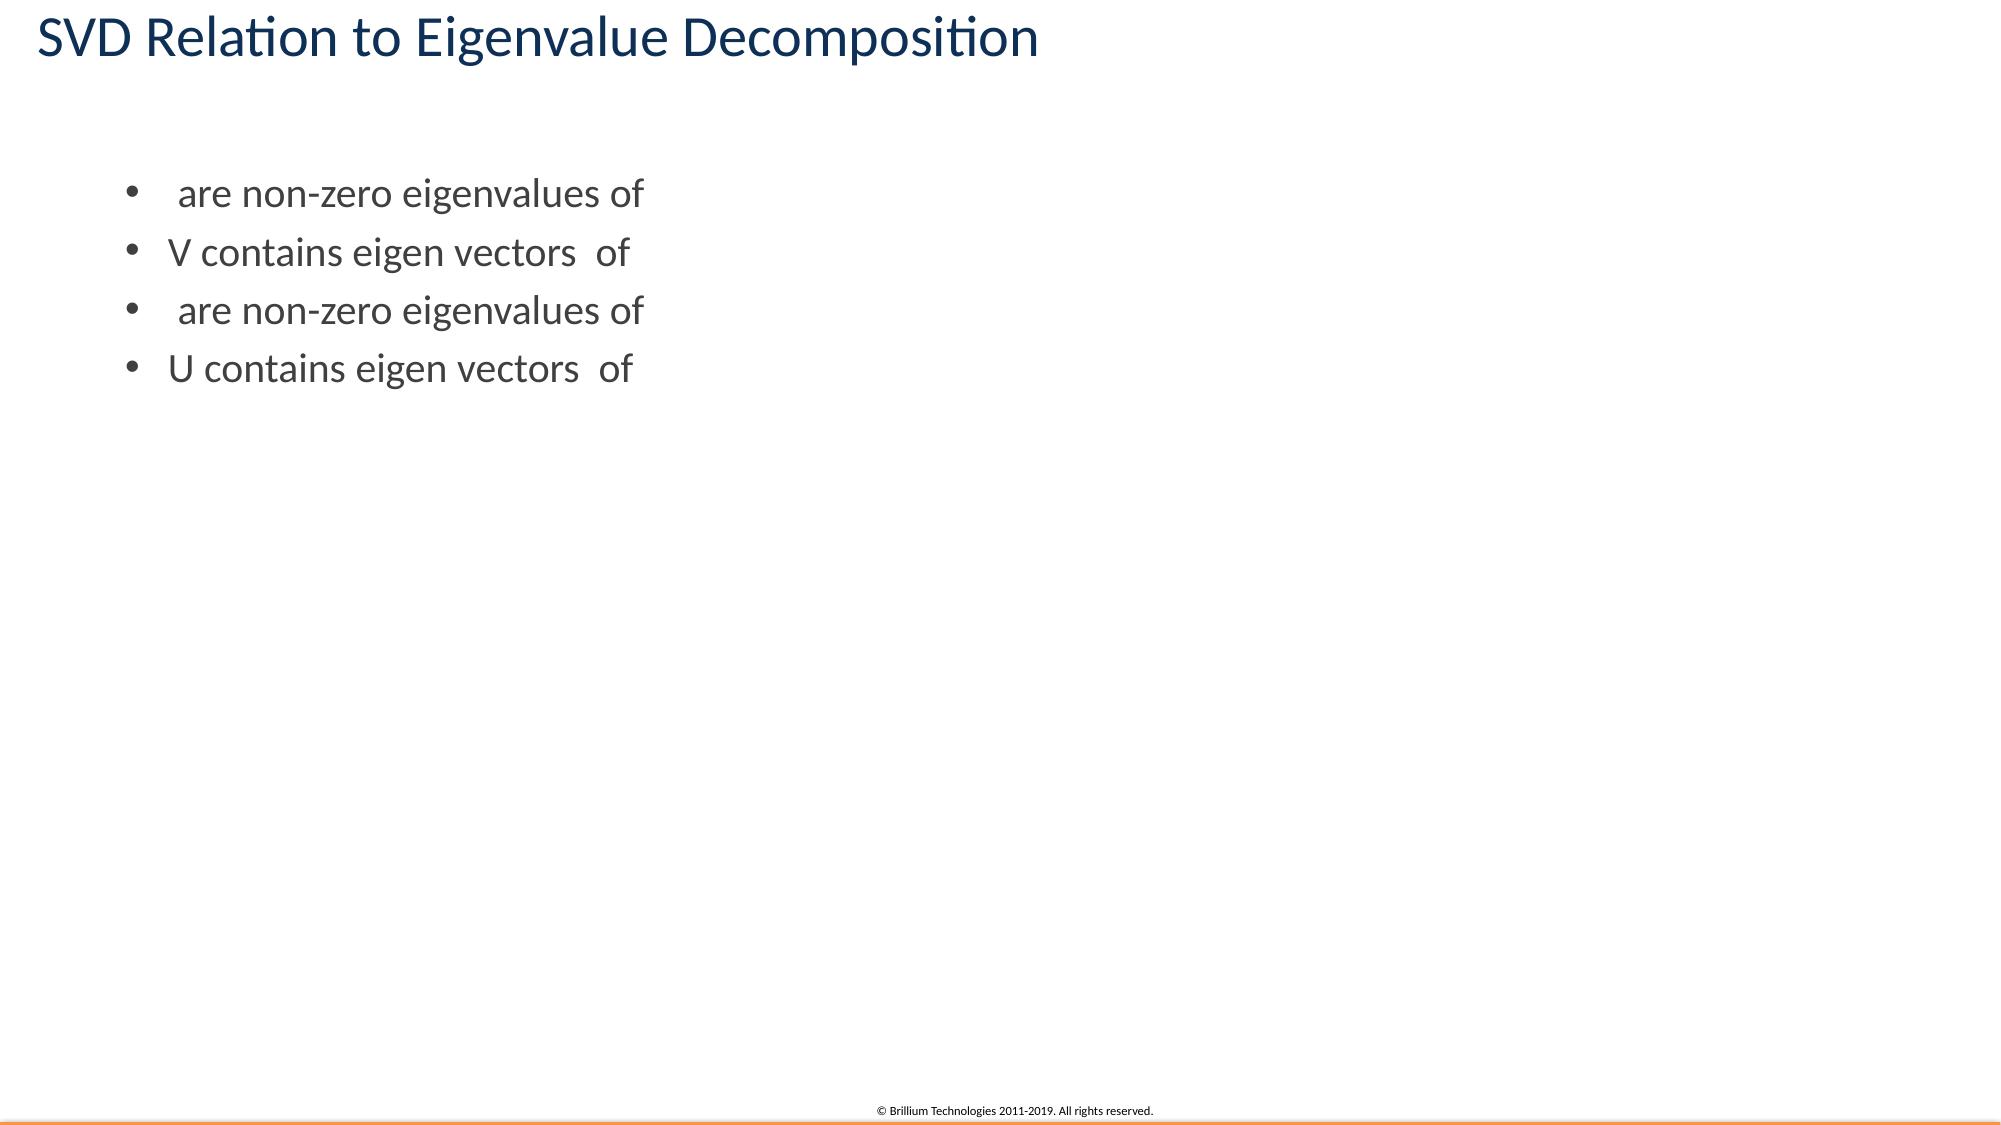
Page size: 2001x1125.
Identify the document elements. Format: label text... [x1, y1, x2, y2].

title SVD Relation to Eigenvalue Decomposition [22, 0, 1900, 66]
